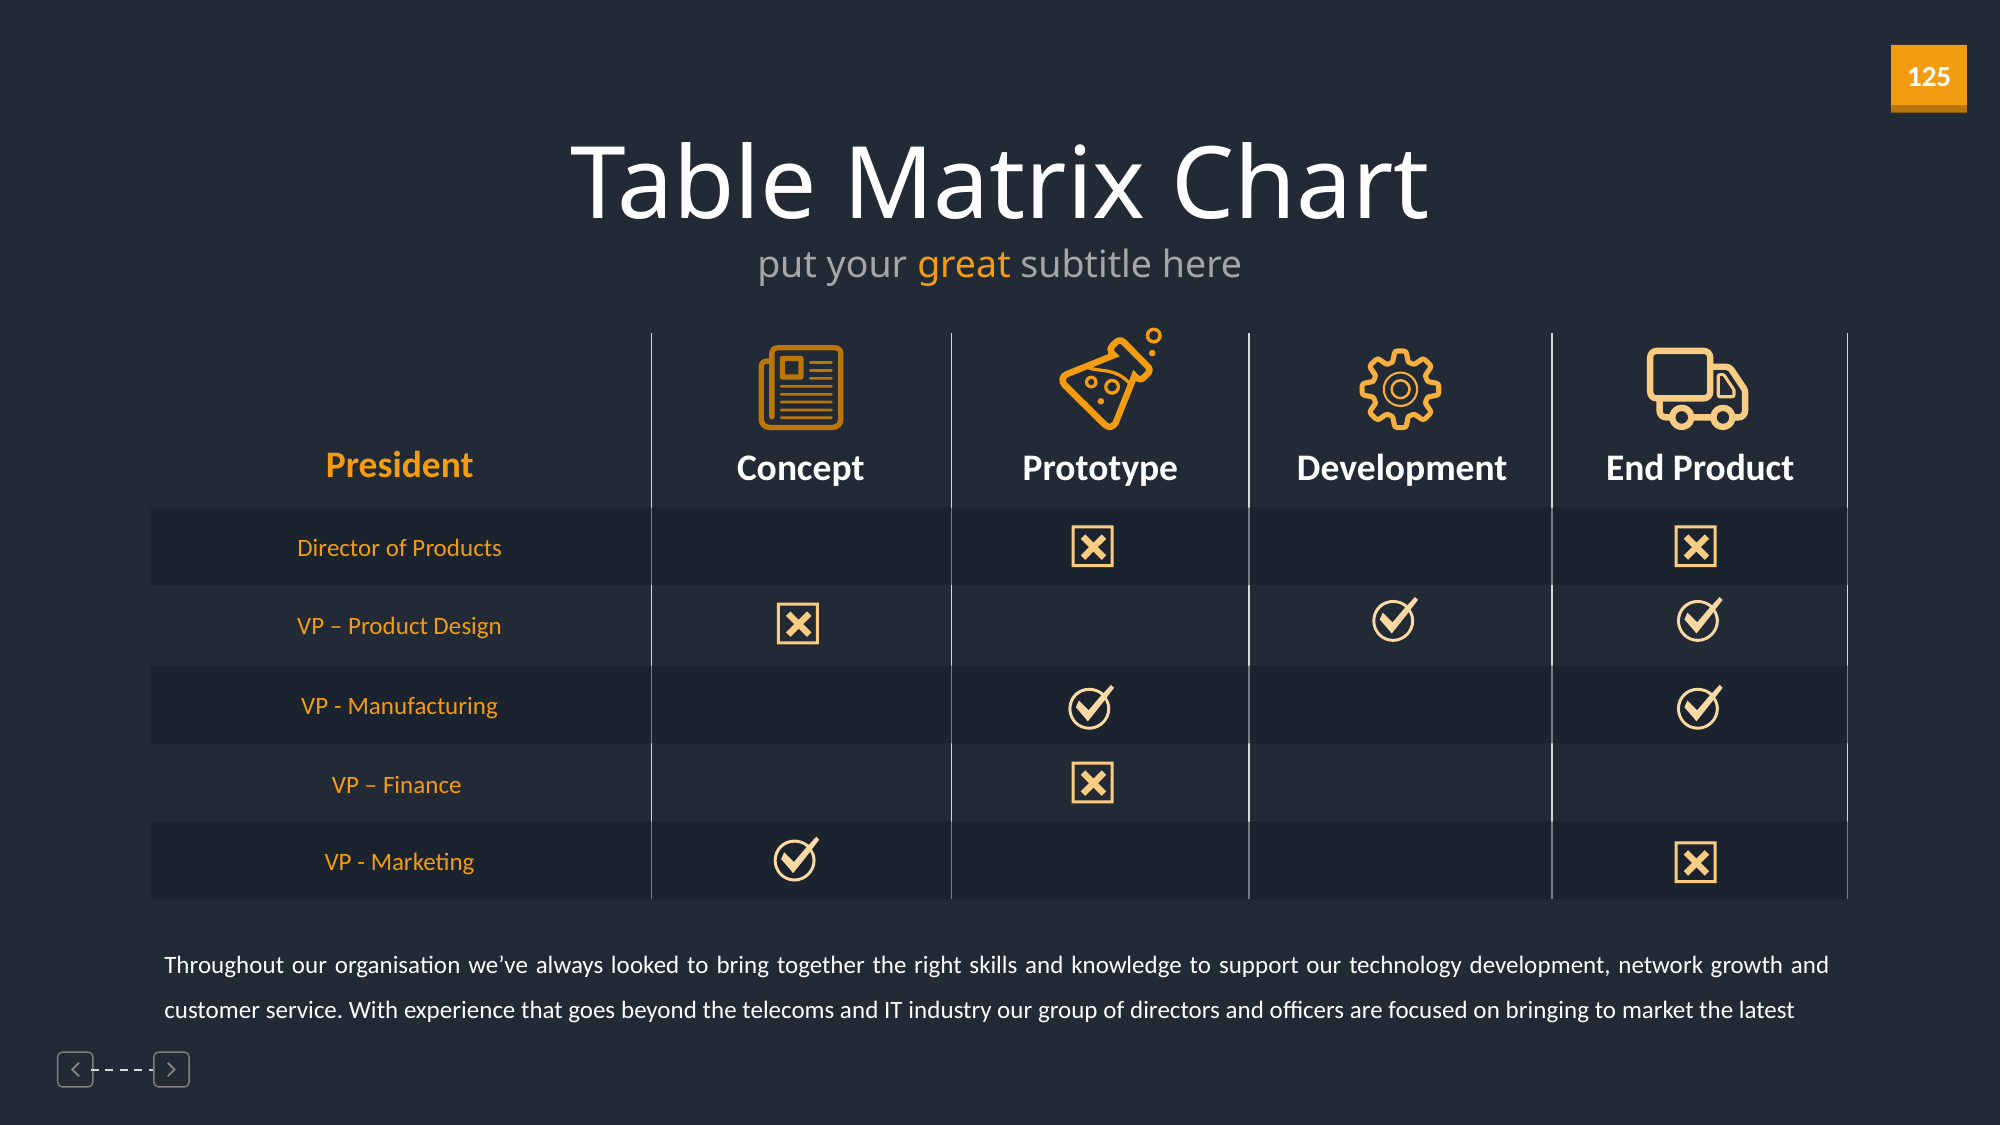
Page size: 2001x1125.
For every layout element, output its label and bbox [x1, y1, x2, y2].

text_box [555, 111, 1445, 293]
text_box [149, 926, 1848, 1031]
text_box [149, 327, 1851, 900]
